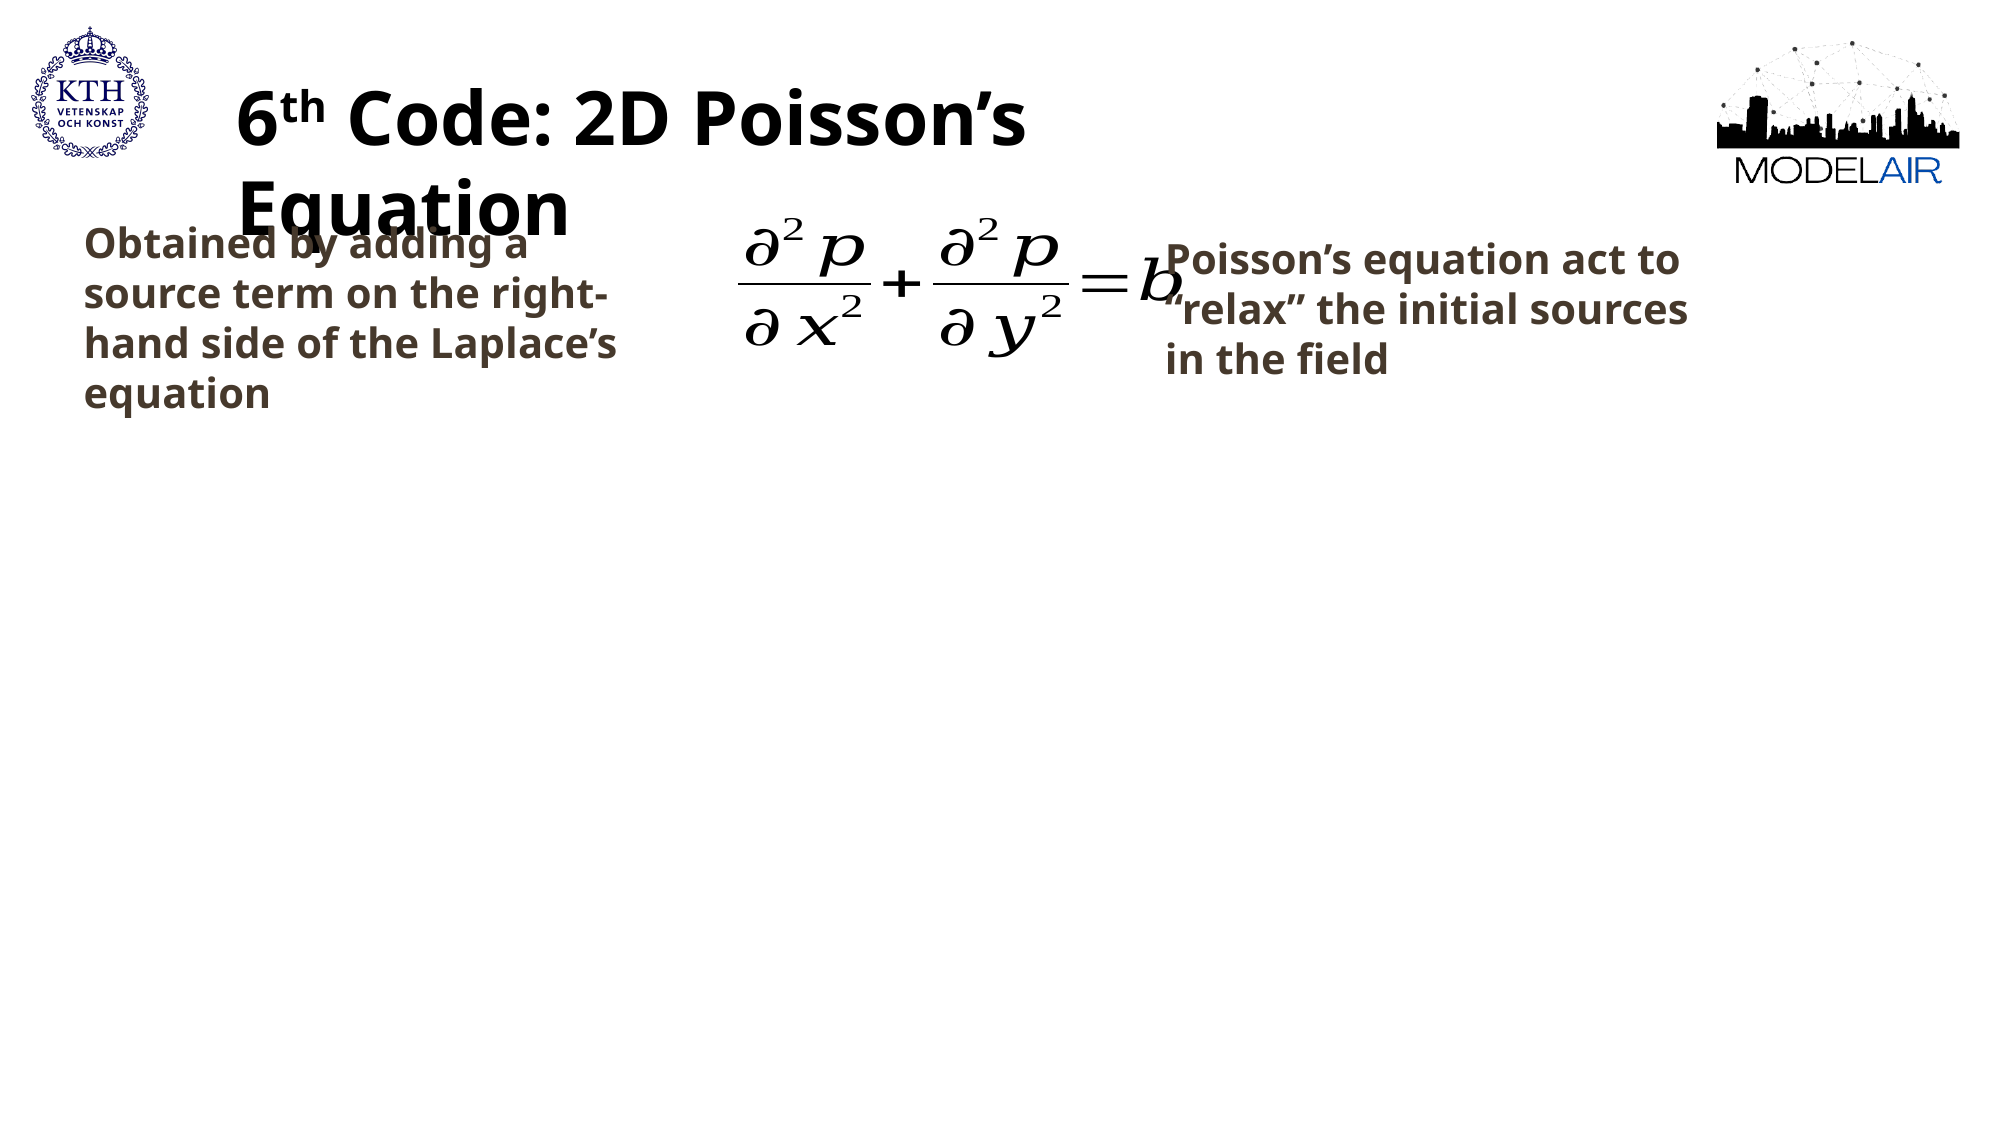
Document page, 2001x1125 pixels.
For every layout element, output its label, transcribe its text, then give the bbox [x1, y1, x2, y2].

text_box 6th Code: 2D Poisson’s Equation [221, 63, 1374, 258]
picture [31, 26, 149, 158]
picture [1703, 29, 1978, 198]
text_box Obtained by adding a source term on the right-hand side of the Laplace’s equation [68, 209, 661, 425]
text_box Poisson’s equation act to “relax” the initial sources in the field [1149, 225, 1742, 390]
